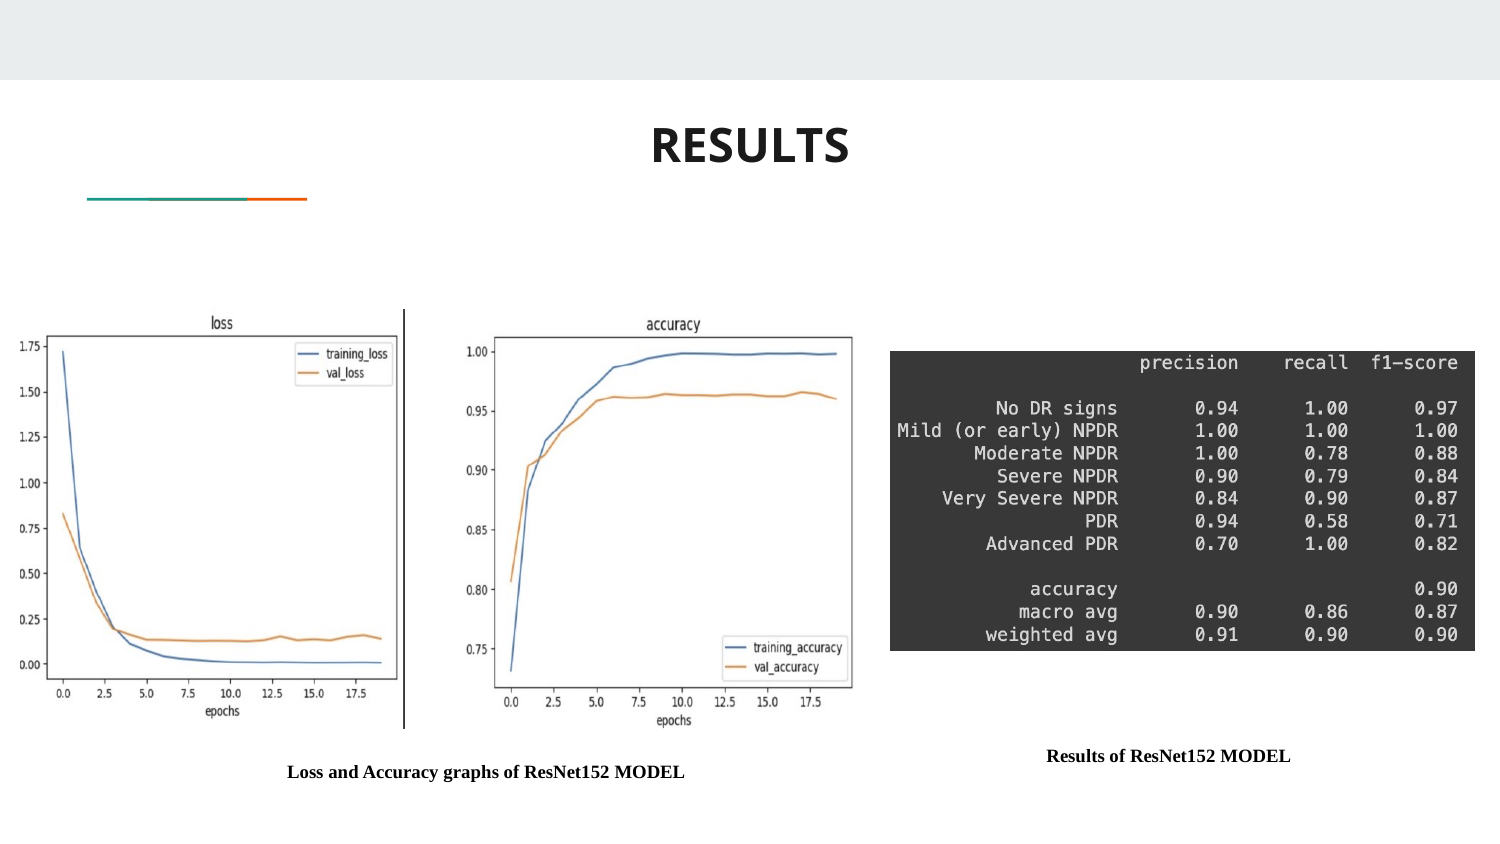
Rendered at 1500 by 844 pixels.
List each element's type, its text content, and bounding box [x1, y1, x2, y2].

title RESULTS [119, 99, 1381, 188]
picture [19, 299, 866, 729]
text_box Results of ResNet152 MODEL [1031, 728, 1367, 791]
picture [890, 350, 1476, 651]
text_box Loss and Accuracy graphs of ResNet152 MODEL [272, 744, 726, 807]
